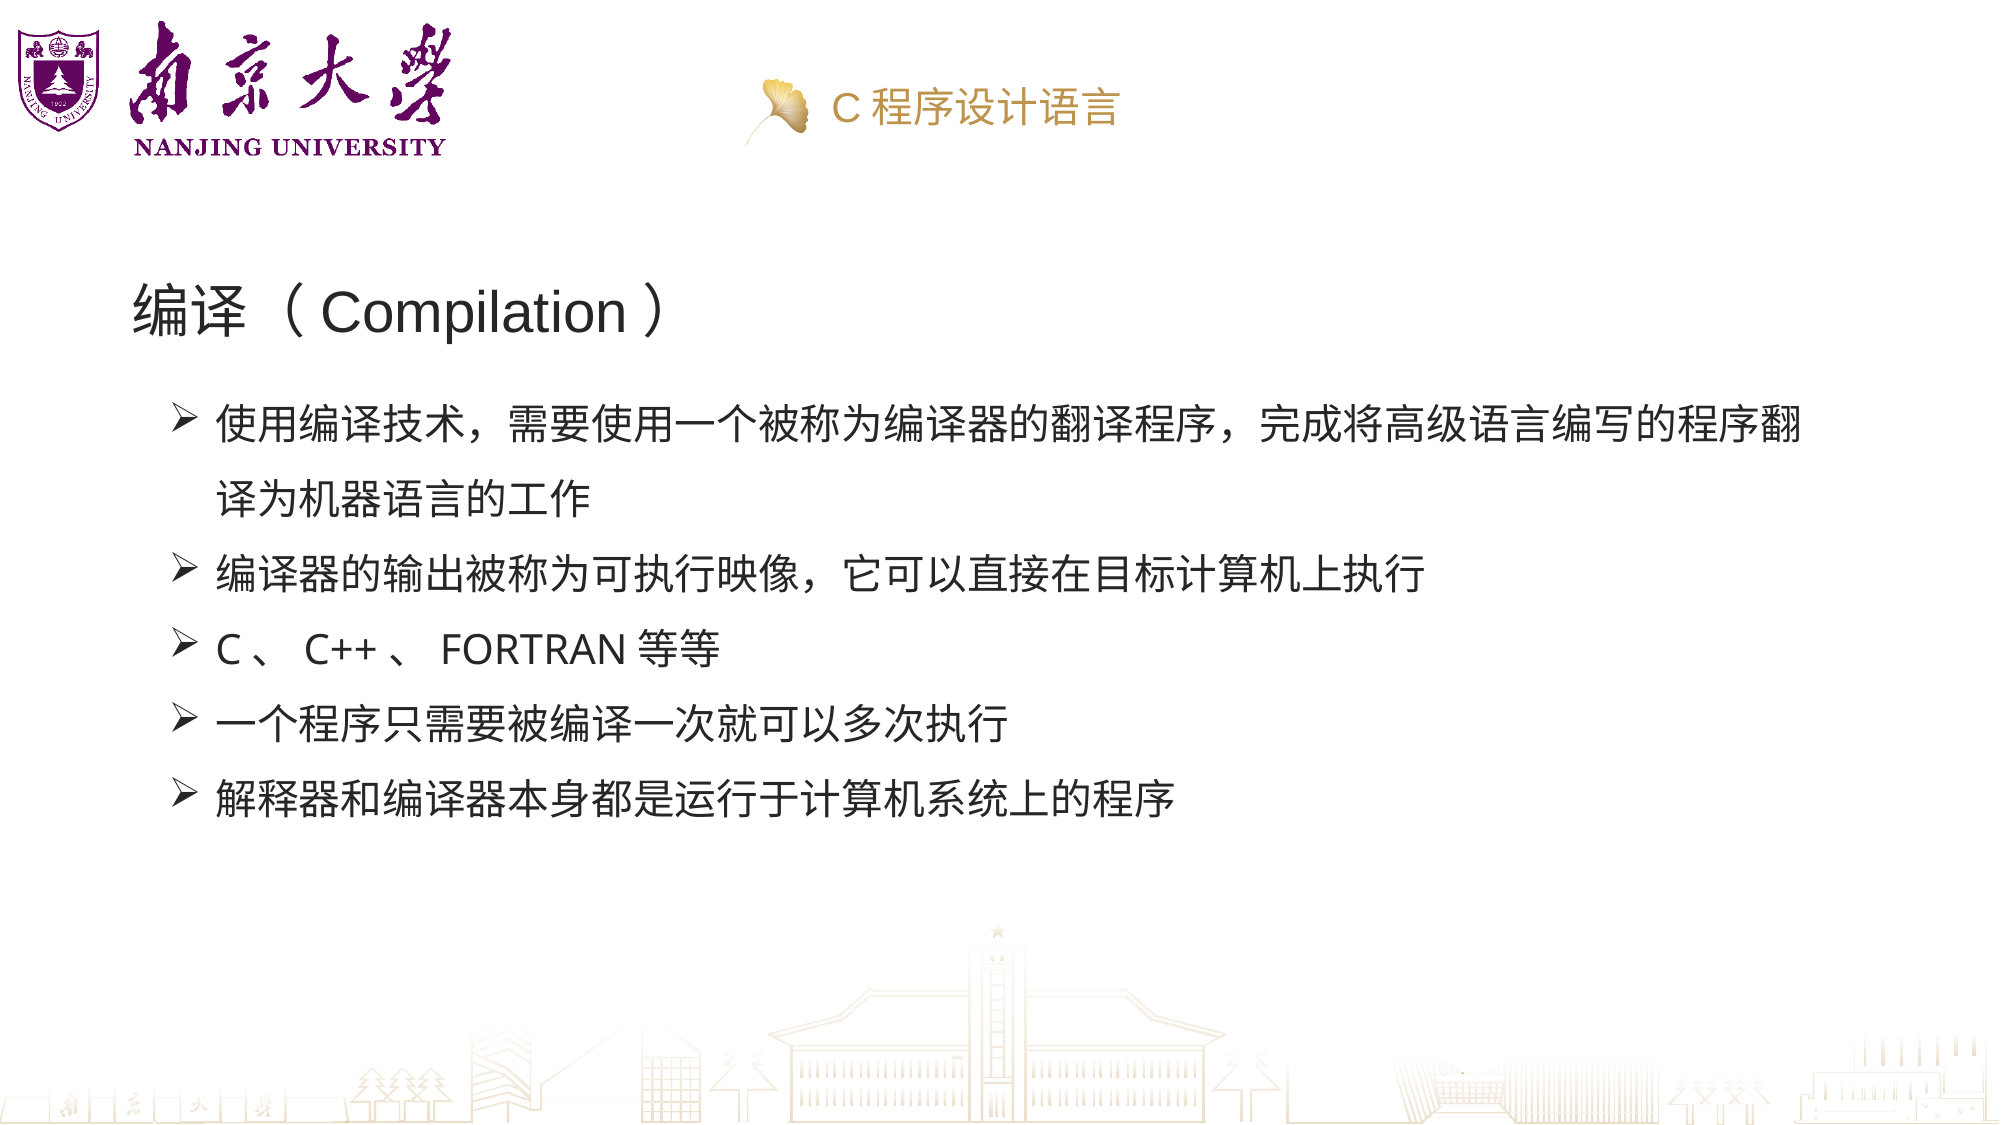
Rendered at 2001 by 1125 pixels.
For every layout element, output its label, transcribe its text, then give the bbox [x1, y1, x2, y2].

picture [731, 64, 830, 169]
picture [18, 21, 451, 160]
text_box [116, 249, 1843, 826]
text_box C程序设计语言 [816, 73, 1226, 139]
